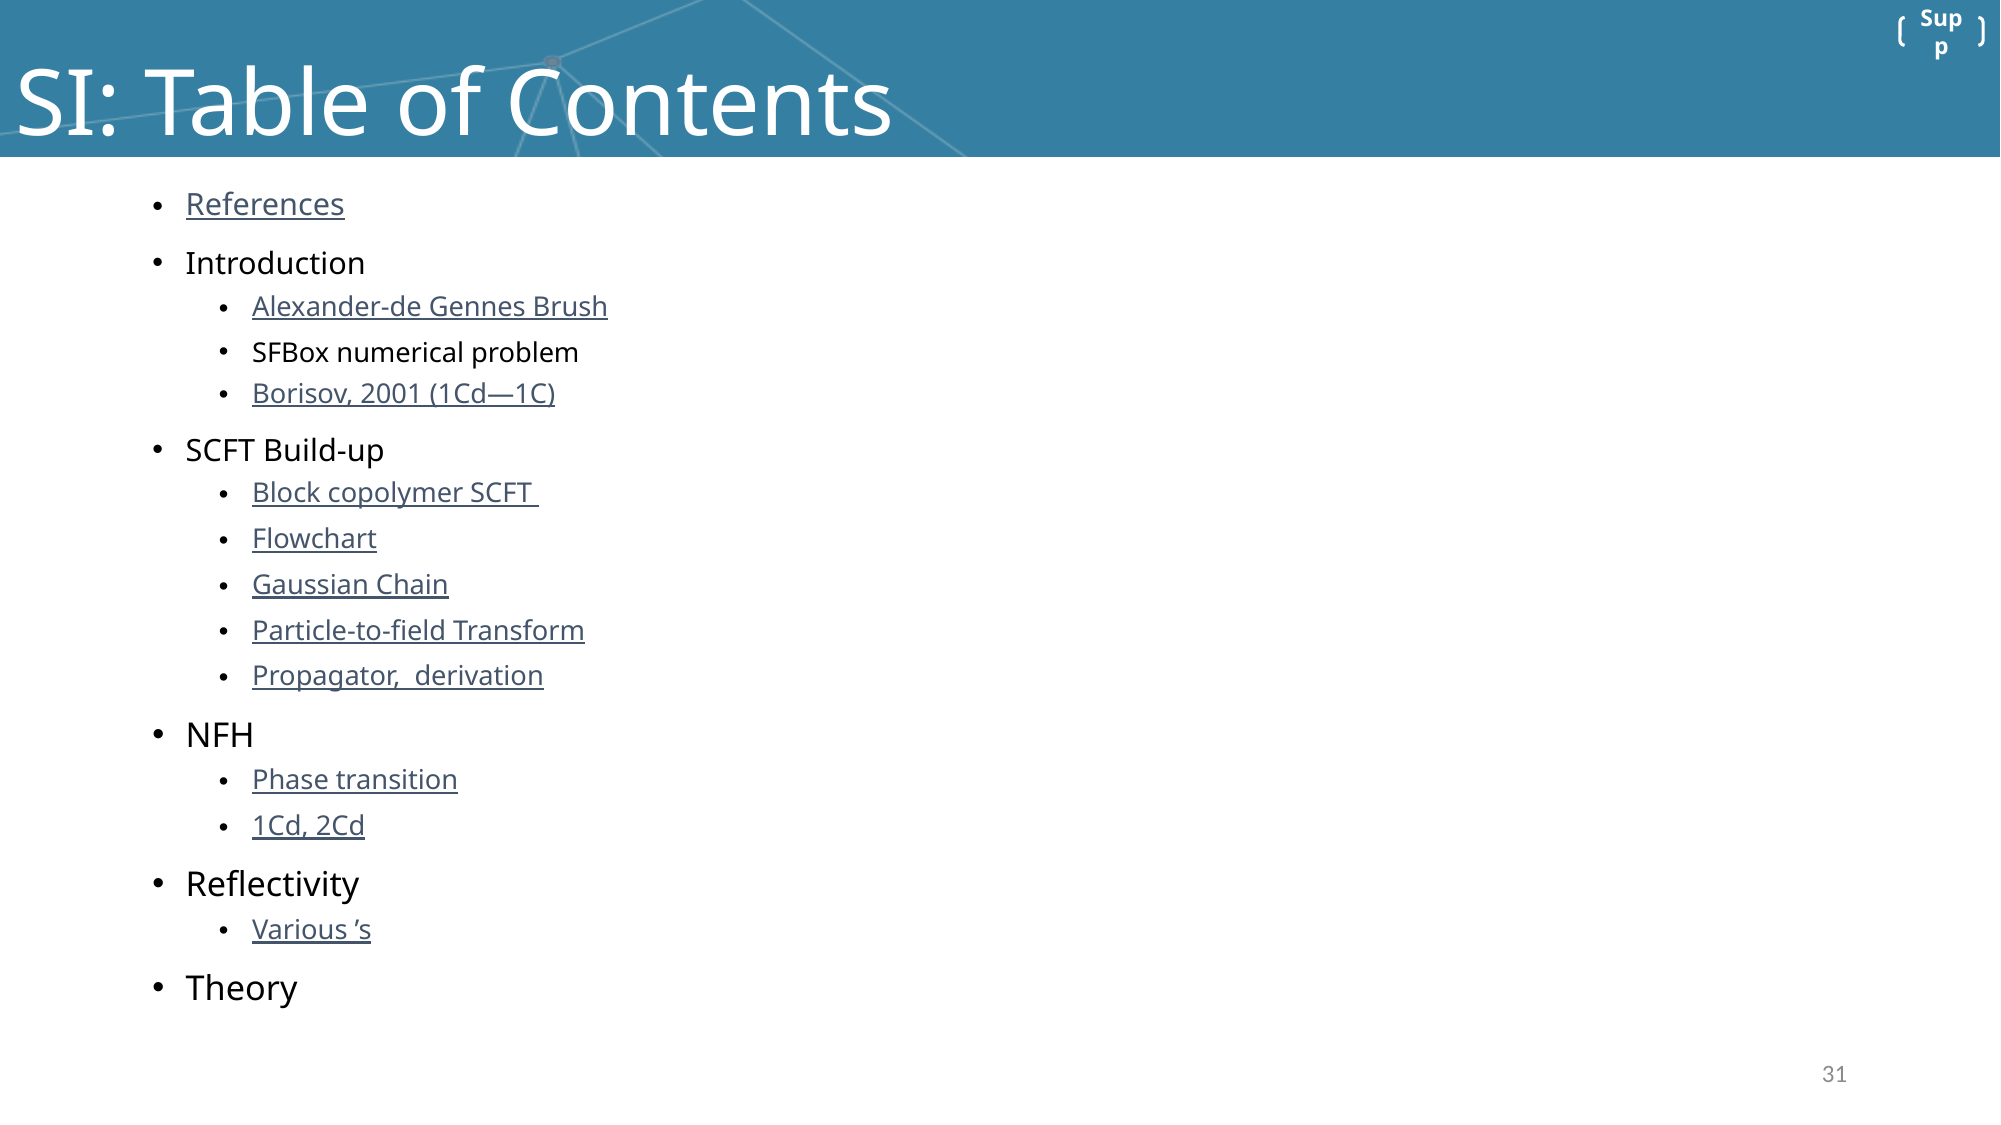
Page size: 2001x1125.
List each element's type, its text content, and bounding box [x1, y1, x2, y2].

slide_number 31 [1412, 1042, 1863, 1103]
title SI: Table of Contents [0, 23, 1725, 155]
